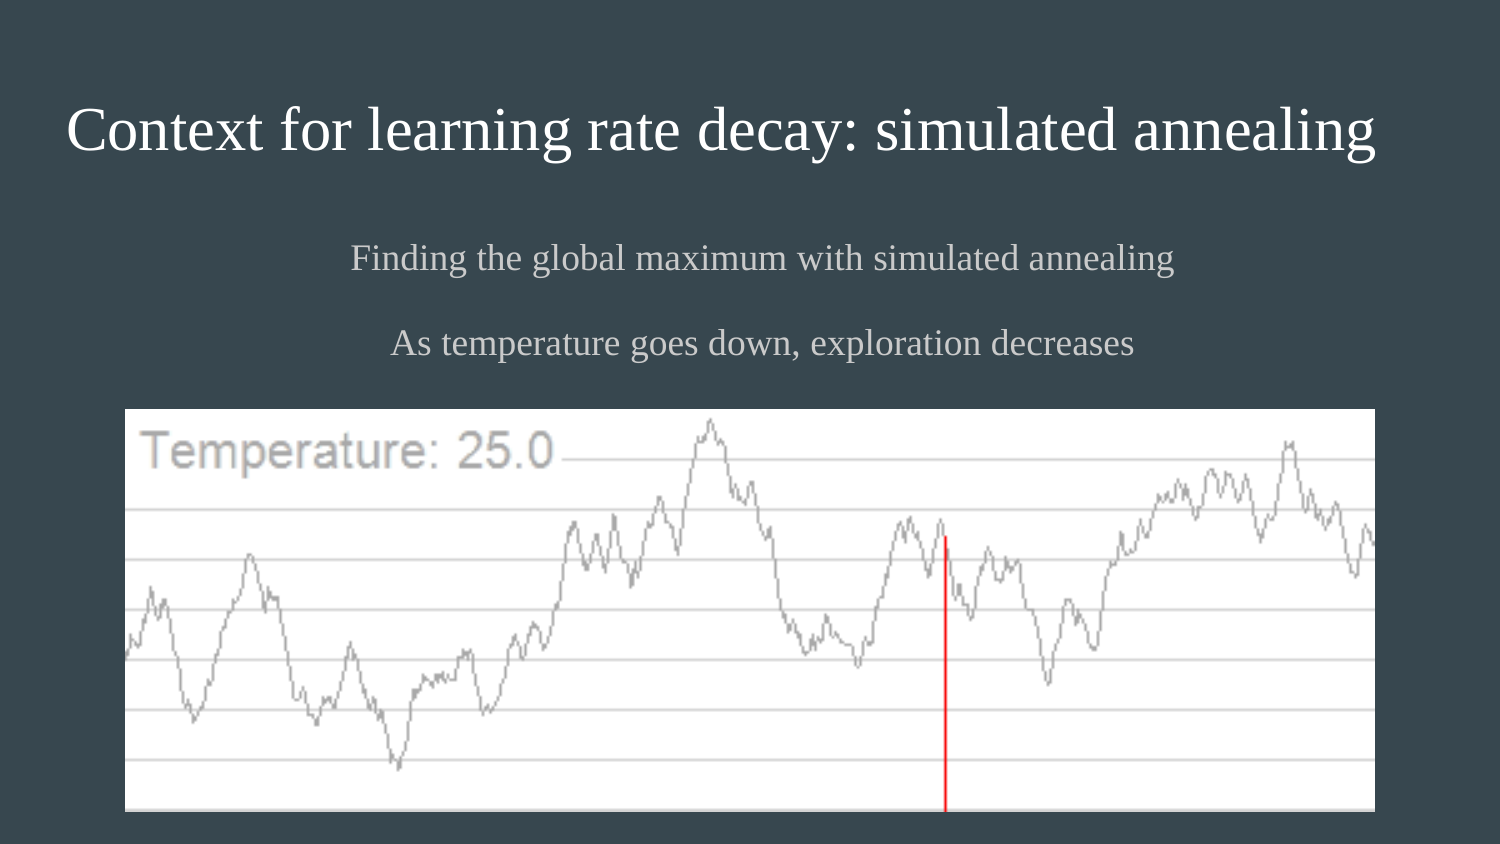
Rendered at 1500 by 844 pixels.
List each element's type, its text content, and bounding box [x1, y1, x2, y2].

list Finding the global maximum with simulated annealing As temperature goes down, exploration decreases [64, 211, 1462, 337]
picture [124, 409, 1376, 813]
title Context for learning rate decay: simulated annealing [51, 72, 1449, 167]
